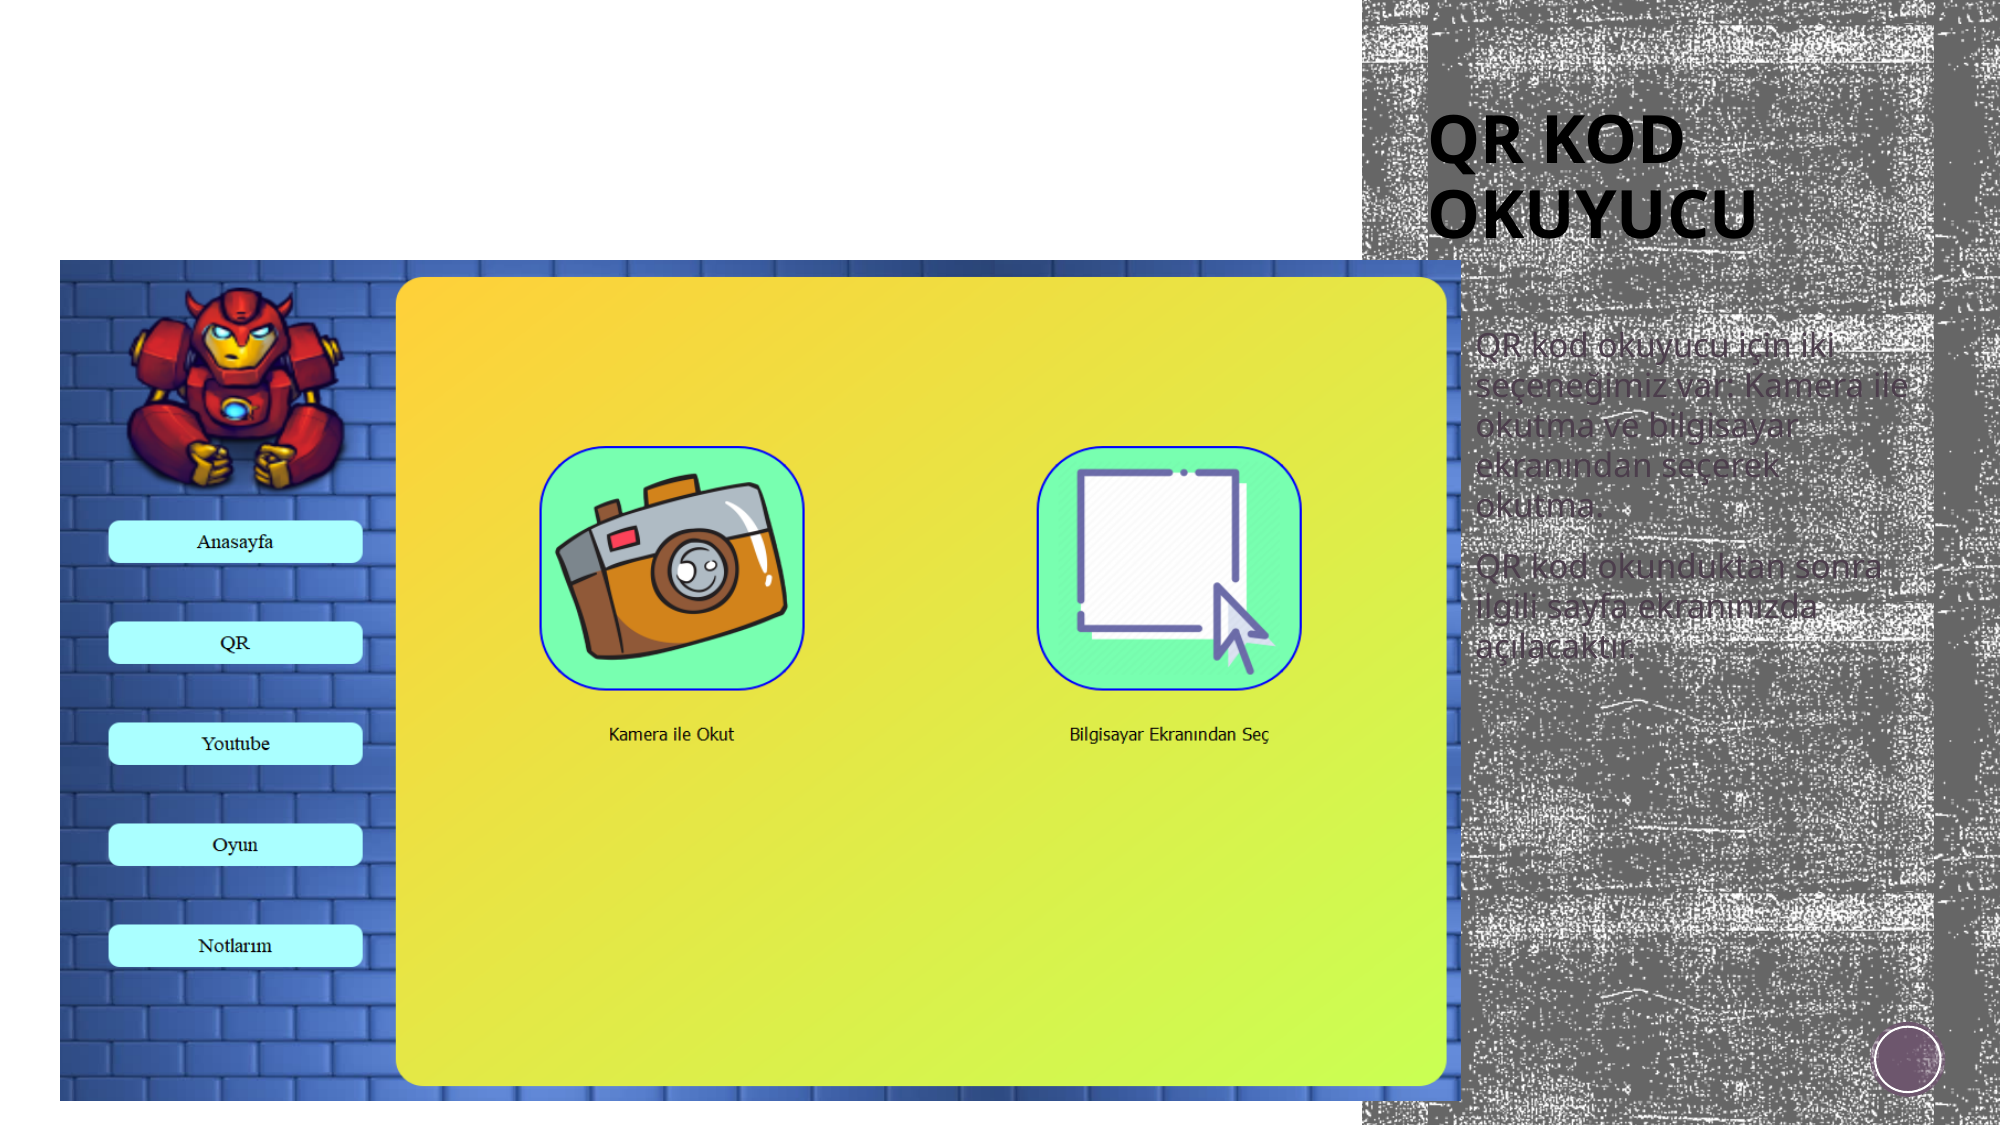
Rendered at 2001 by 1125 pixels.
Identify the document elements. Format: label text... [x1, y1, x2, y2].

picture [60, 260, 1461, 1101]
list QR kod okuyucu için iki seçeneğimiz var: Kamera ile okutma ve bilgisayar ekranından seçerek okutma. QR kod okunduktan sonra ilgili sayfa ekranınızda açılacaktır. [1461, 317, 1928, 938]
title QR KOD OKUYUCU [1412, 0, 1938, 261]
